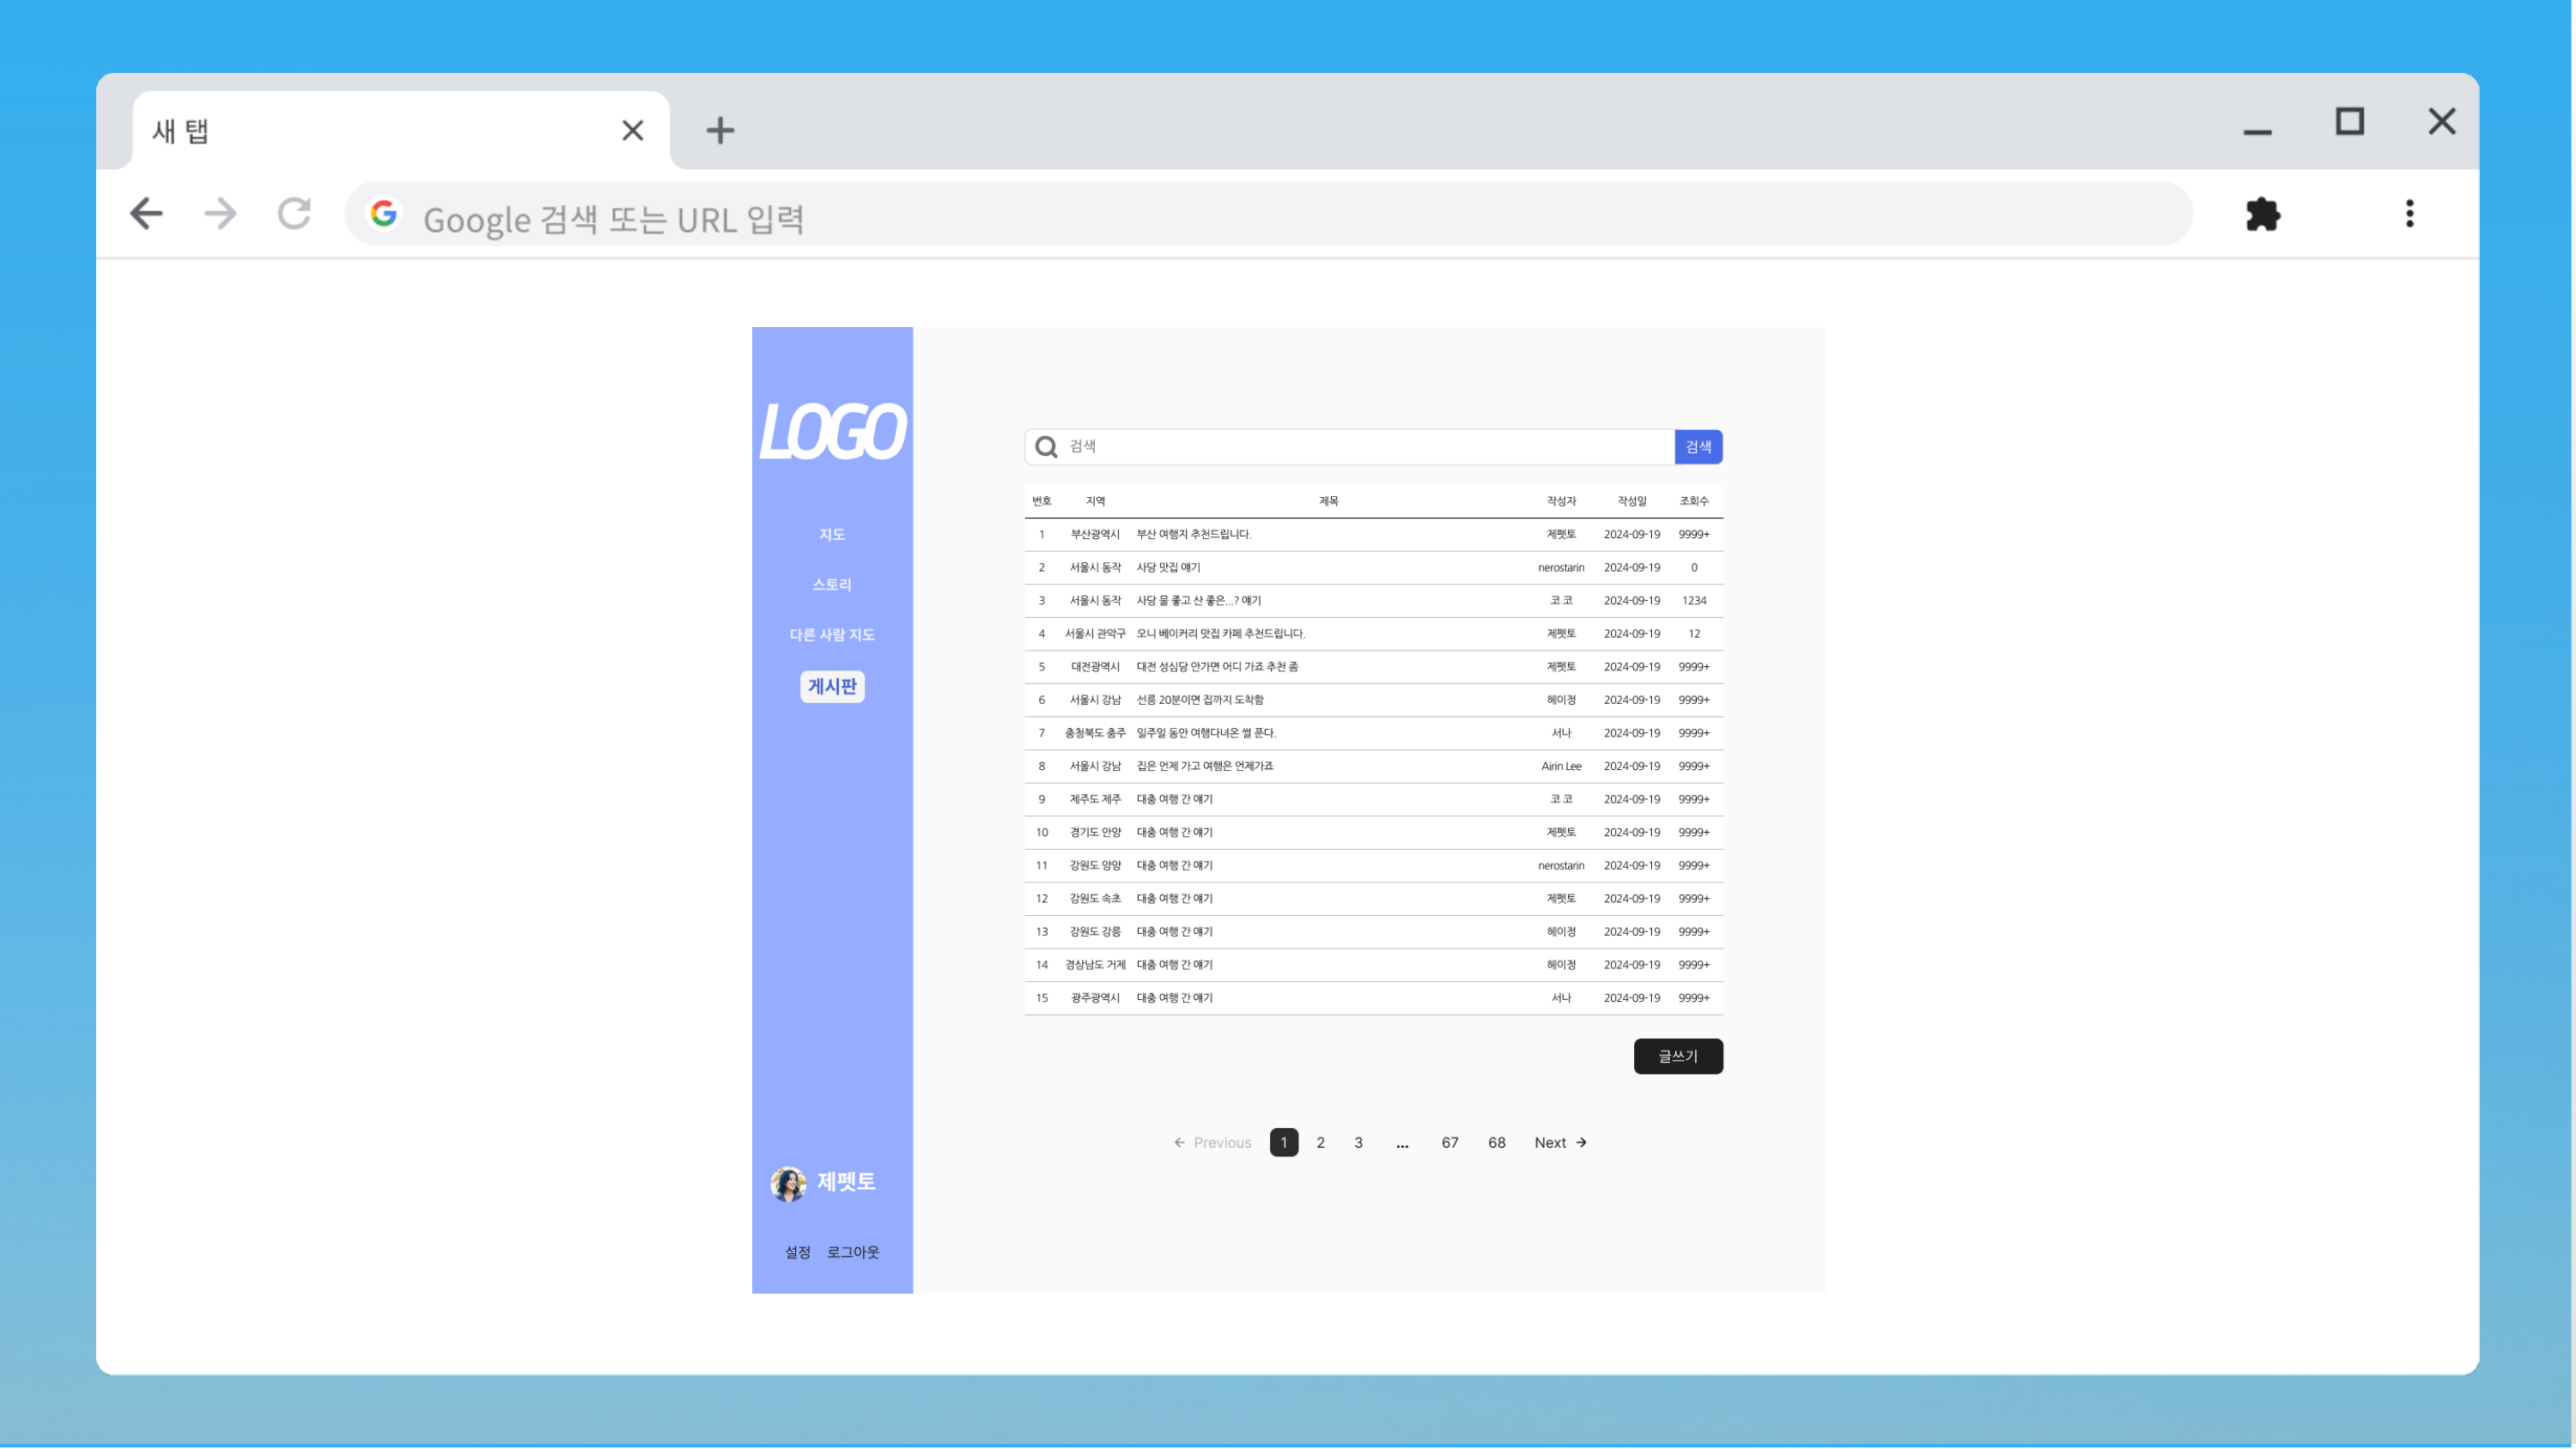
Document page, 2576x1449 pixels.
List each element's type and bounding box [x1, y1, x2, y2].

picture [0, 0, 2576, 1444]
text_box [96, 72, 2480, 1376]
